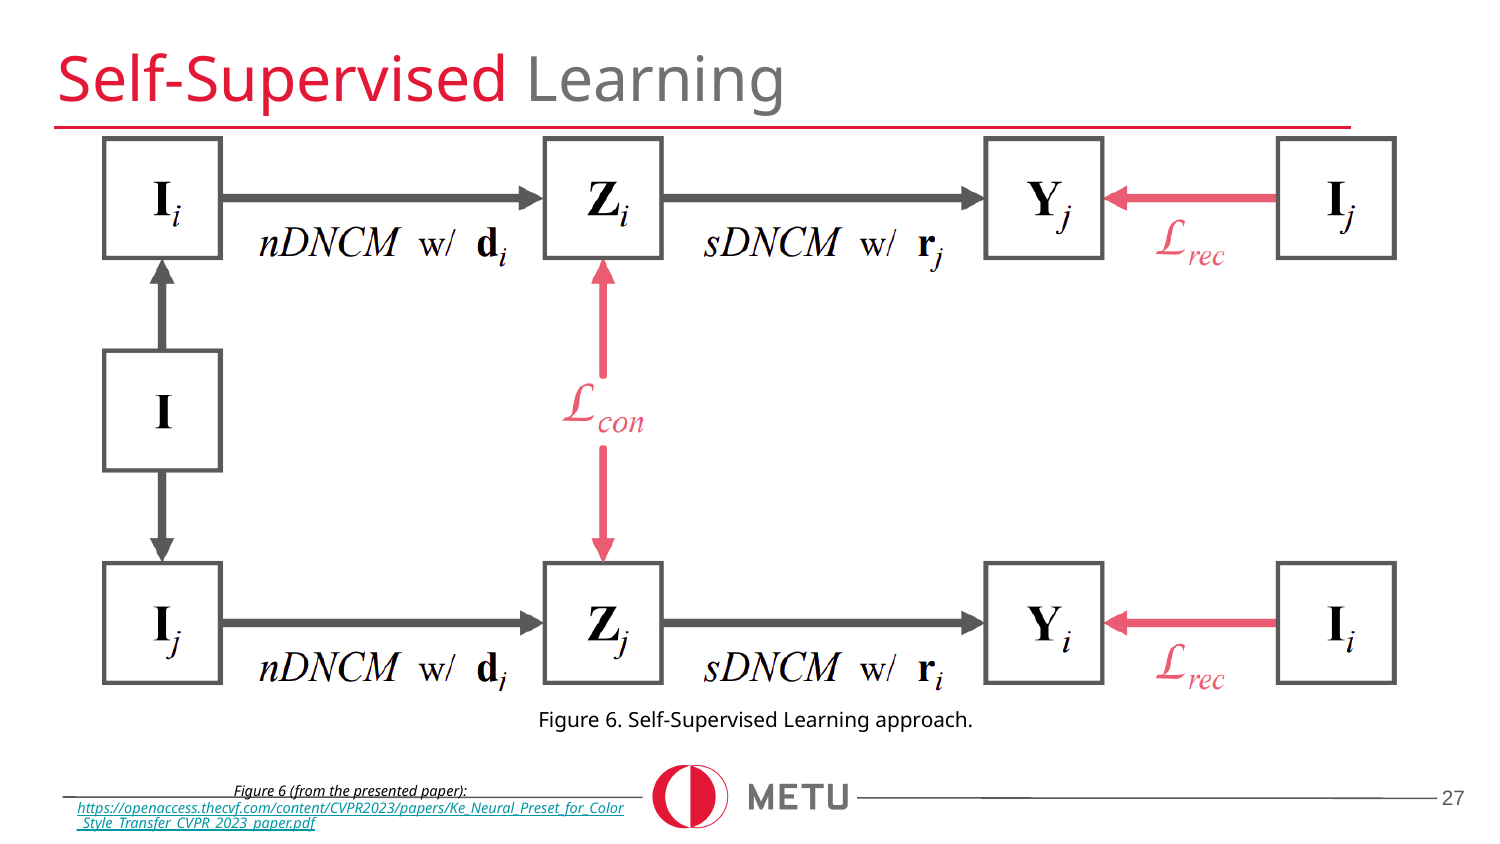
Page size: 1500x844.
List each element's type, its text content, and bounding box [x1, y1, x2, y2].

picture [642, 758, 858, 838]
text_box Figure 6. Self-Supervised Learning approach. [421, 699, 1091, 739]
text_box Figure 6 (from the presented paper): https://openaccess.thecvf.com/content/CVPR2023/papers/Ke_Neural_Preset_for_Color_Style_Transfer_CVPR_2023_paper.pdf [62, 805, 637, 827]
slide_number 27 [1389, 764, 1480, 830]
picture [96, 133, 1406, 691]
text_box Figure 6 (from the presented paper): https://openaccess.thecvf.com/content/CVPR2023/papers/Ke_Neural_Preset_for_Color_Style_Transfer_CVPR_2023_paper.pdf [62, 773, 637, 796]
text_box Self-Supervised Learning [42, 23, 1469, 129]
